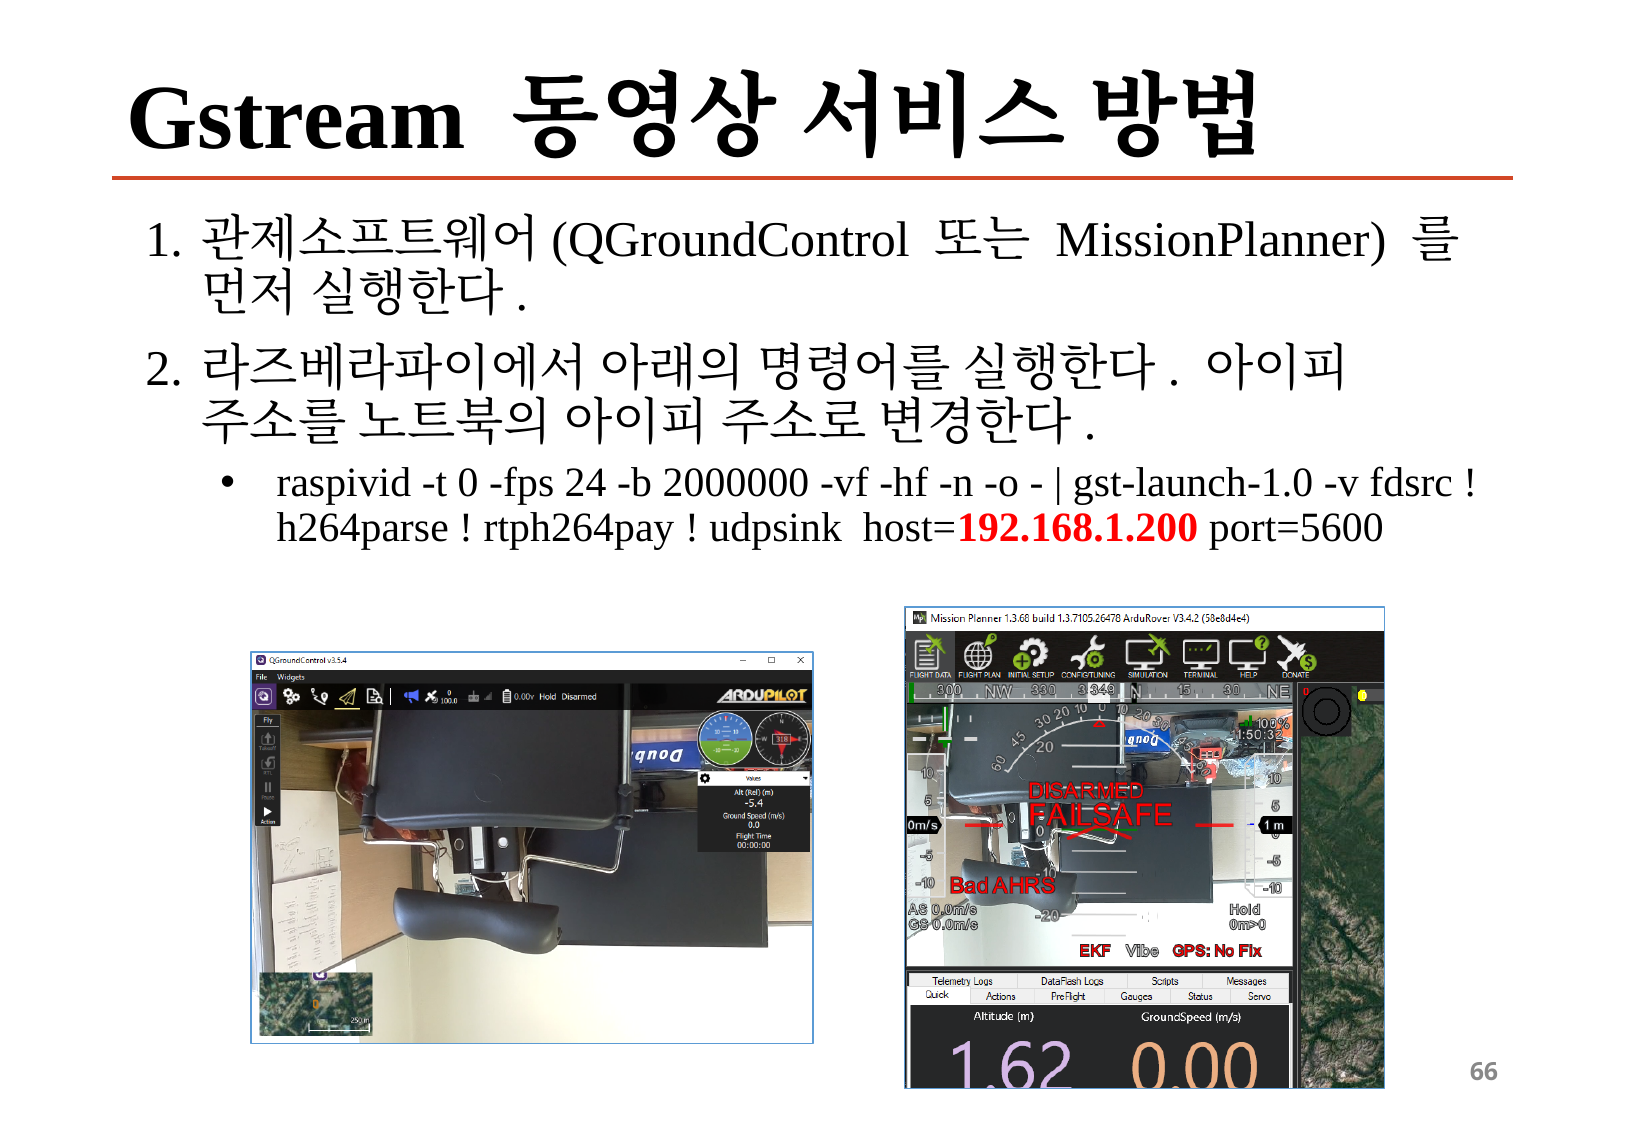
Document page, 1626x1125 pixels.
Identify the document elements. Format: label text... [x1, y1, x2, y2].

picture [251, 652, 813, 1043]
list 관제소프트웨어(QGroundControl 또는 MissionPlanner) 를 먼저 실행한다. 라즈베라파이에서 아래의 명령어를 실행한다. 아이피 주소를 노트북의 아이피 주소로 변경한다. raspivid -t 0 -fps 24 -b 2000000 -vf -hf -n -o - | gst-launch-1.0 -v fdsrc ! h264parse ! rtph264pay ! udpsink host=192.168.1.200 port=5600 [111, 205, 1514, 585]
picture [905, 607, 1385, 1088]
title Gstream 동영상 서비스 방법 [111, 59, 1514, 179]
slide_number 66 [1433, 1042, 1514, 1103]
